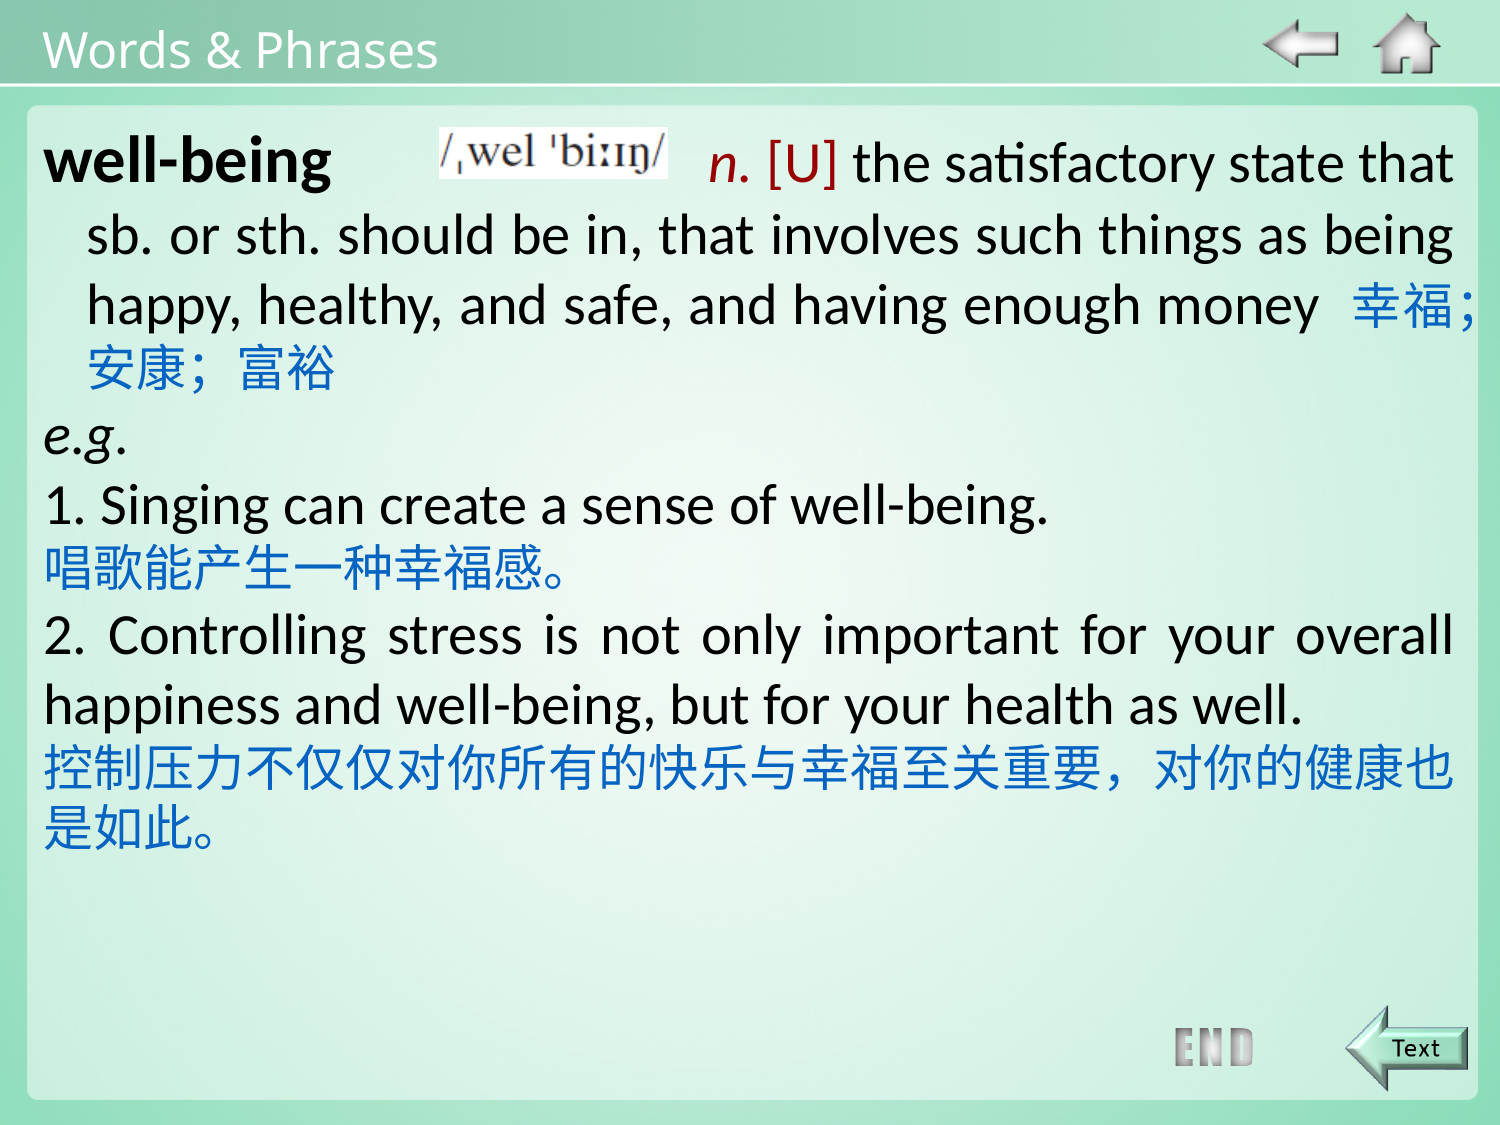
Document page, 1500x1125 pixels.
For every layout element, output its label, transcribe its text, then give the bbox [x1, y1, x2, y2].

picture [0, 0, 1500, 1125]
list well-being n. [U] the satisfactory state that sb. or sth. should be in, that involves such things as being happy, healthy, and safe, and having enough money 幸福；安康；富裕 e.g. 1. Singing can create a sense of well-being. 唱歌能产生一种幸福感。 2. Controlling stress is not only important for your overall happiness and well-being, but for your health as well. 控制压力不仅仅对你所有的快乐与幸福至关重要，对你的健康也是如此。 [27, 108, 1471, 1097]
text_box Words & Phrases [27, 11, 582, 87]
